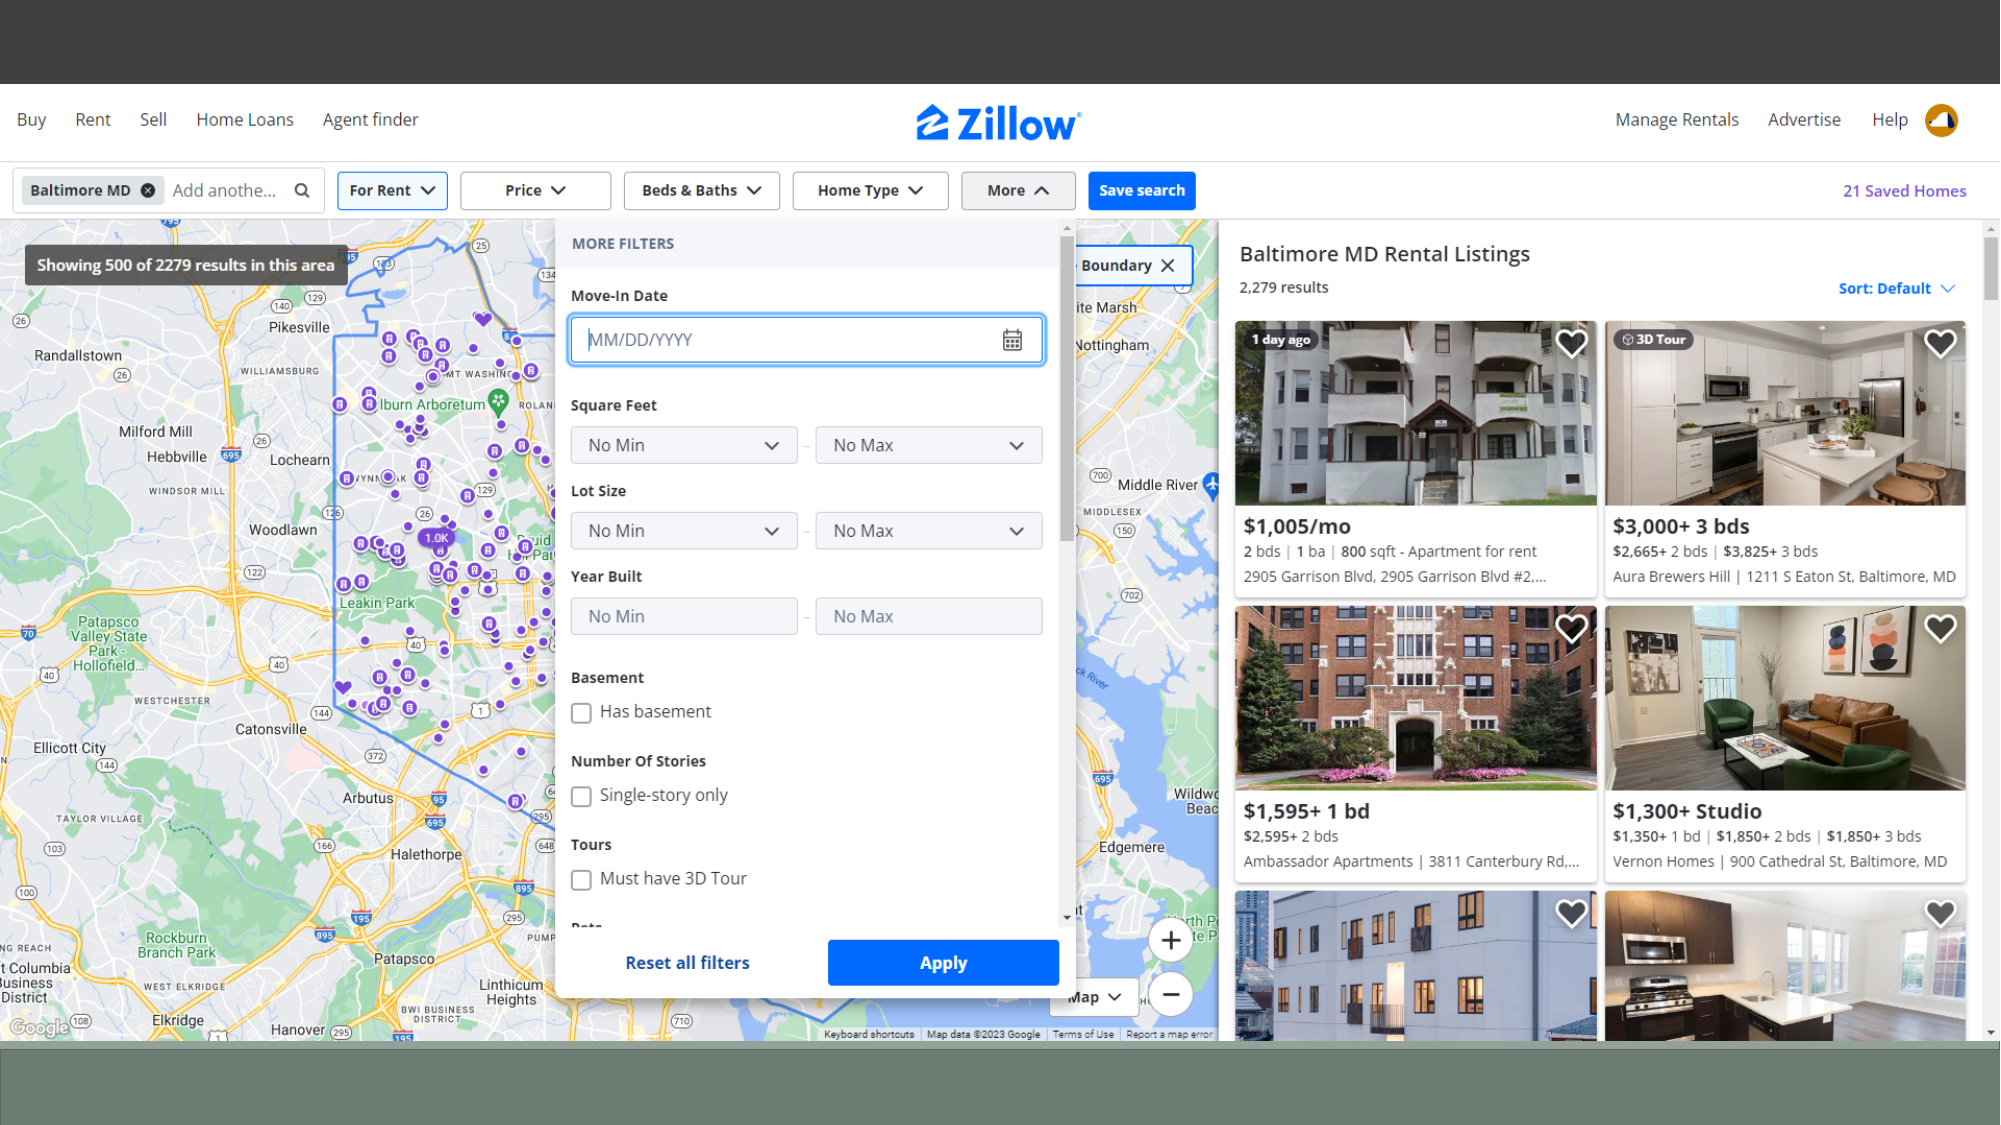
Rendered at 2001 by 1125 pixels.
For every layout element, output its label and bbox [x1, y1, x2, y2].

picture [0, 84, 2000, 1041]
